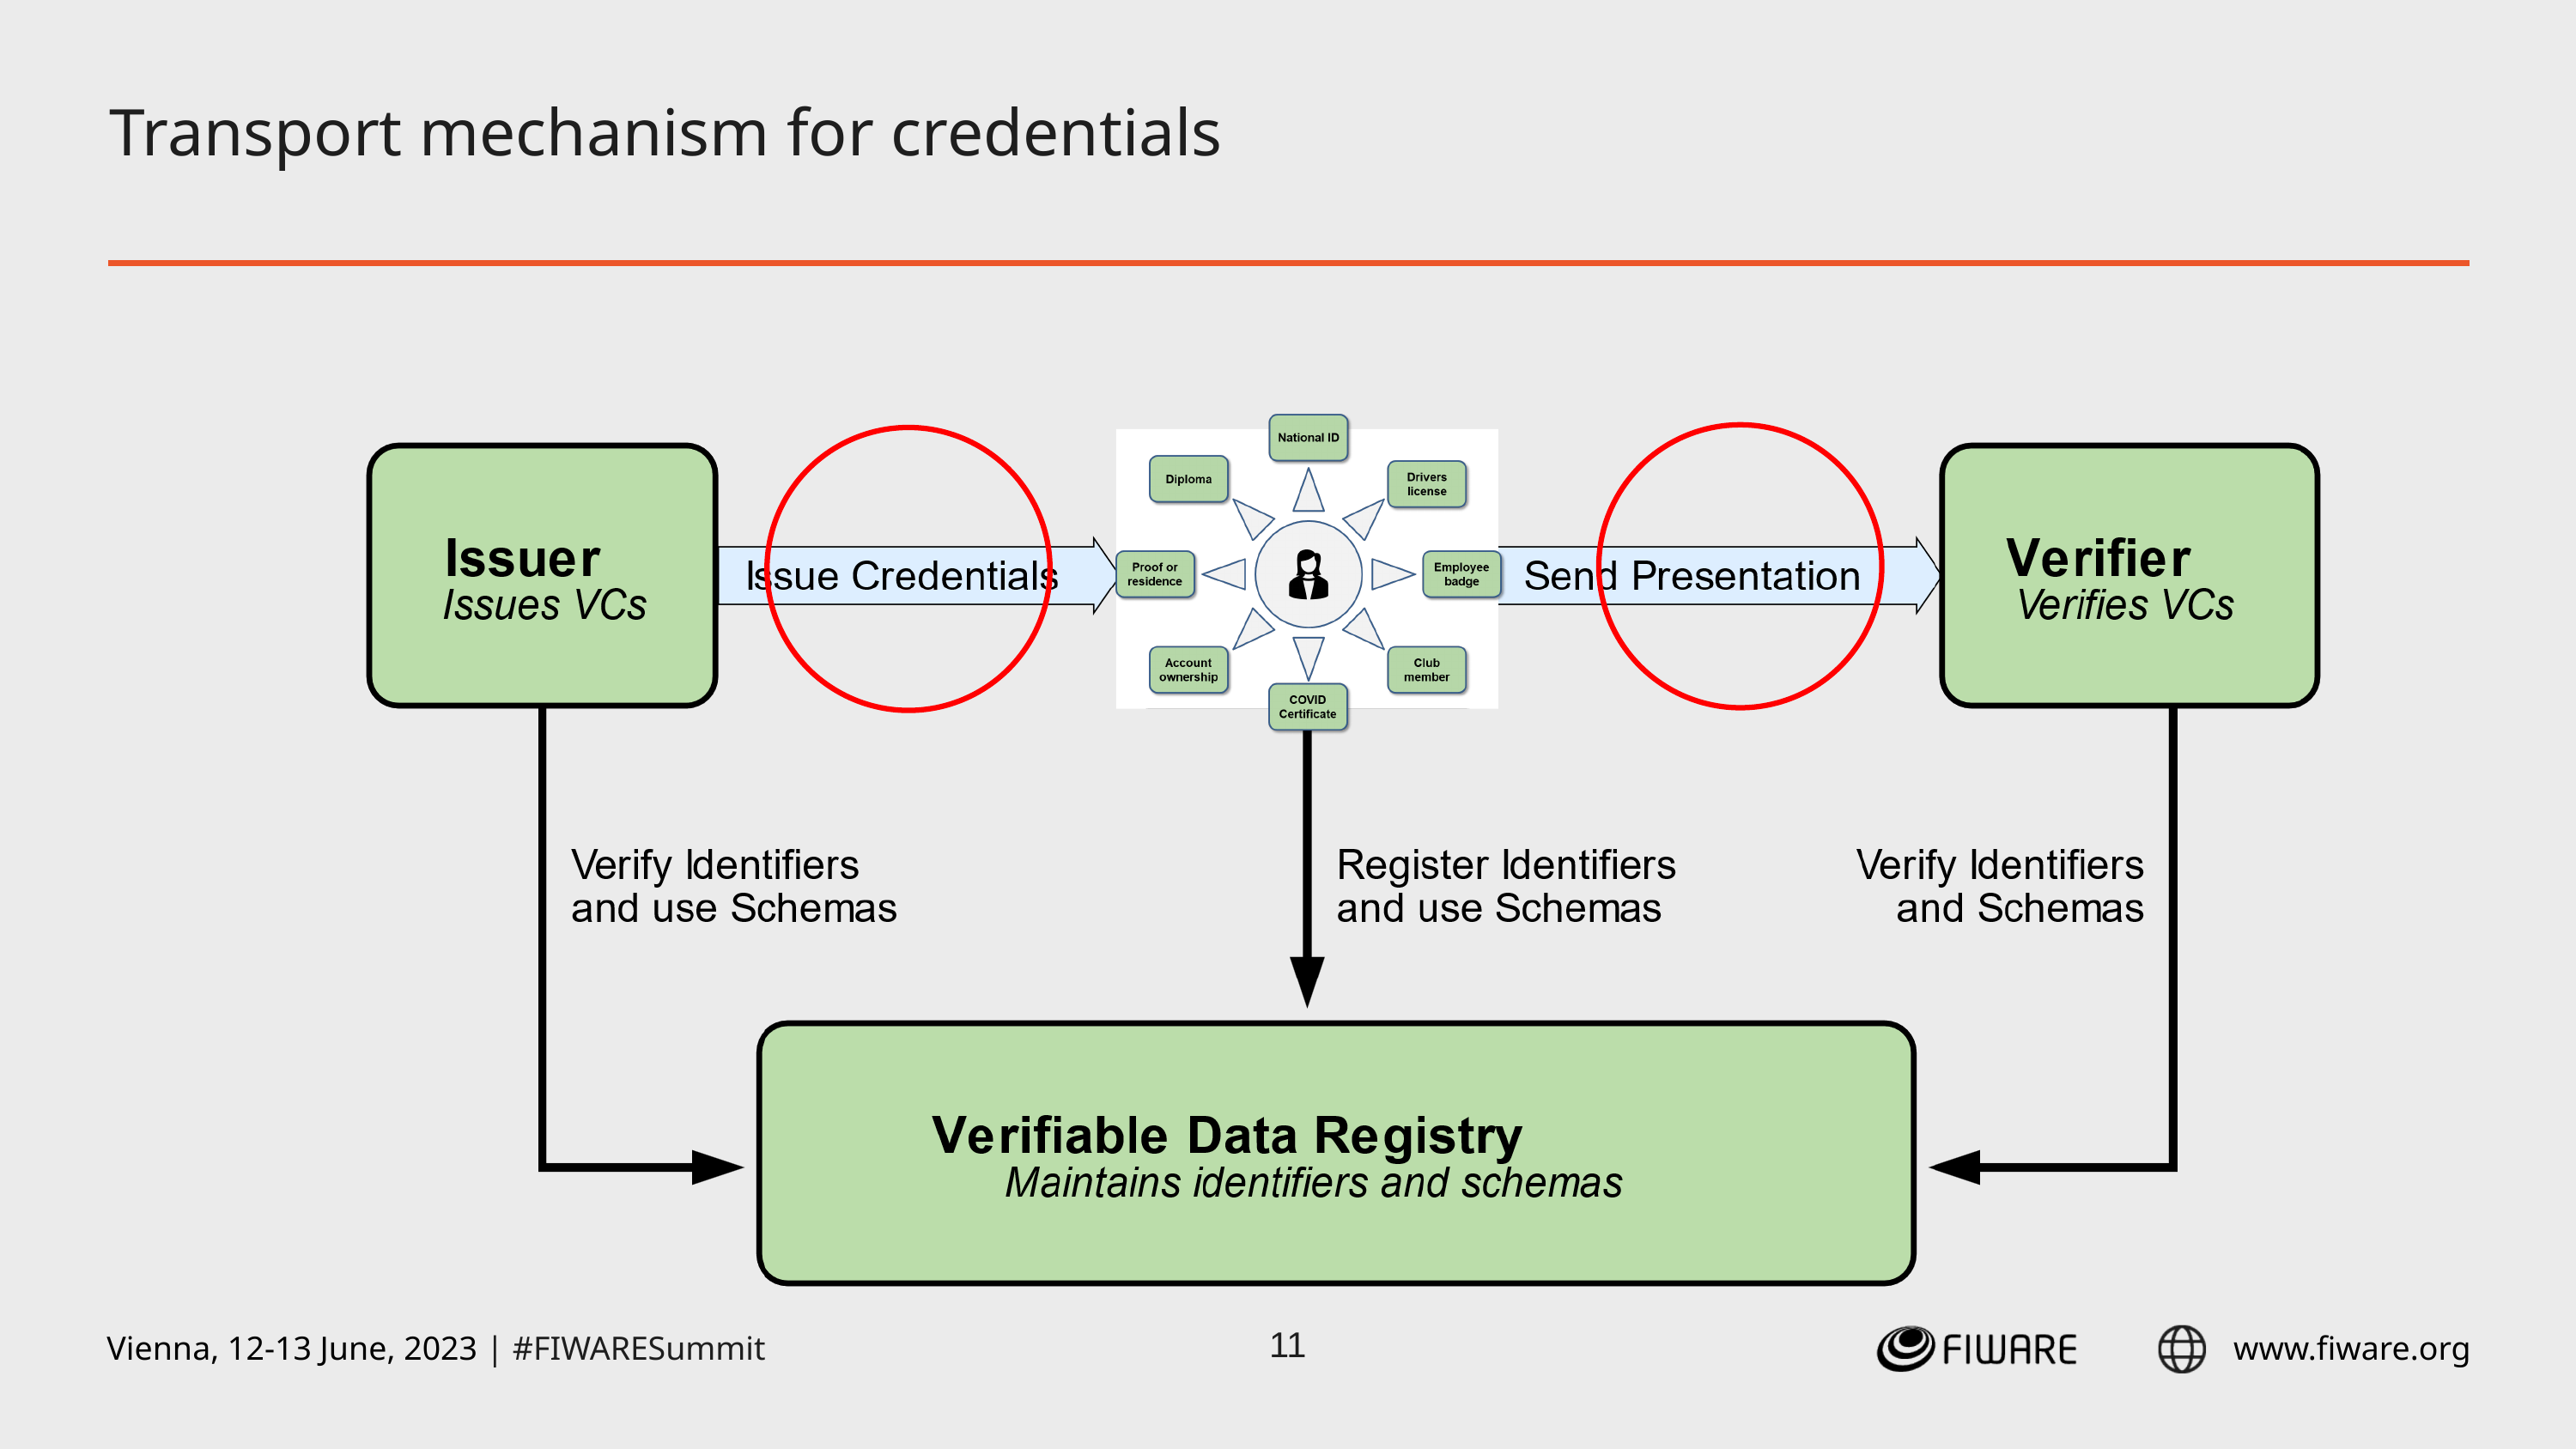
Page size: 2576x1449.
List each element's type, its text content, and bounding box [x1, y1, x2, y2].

text_box [1712, 424, 1768, 427]
picture [325, 412, 2448, 1379]
title Transport mechanism for credentials [90, 28, 2468, 241]
